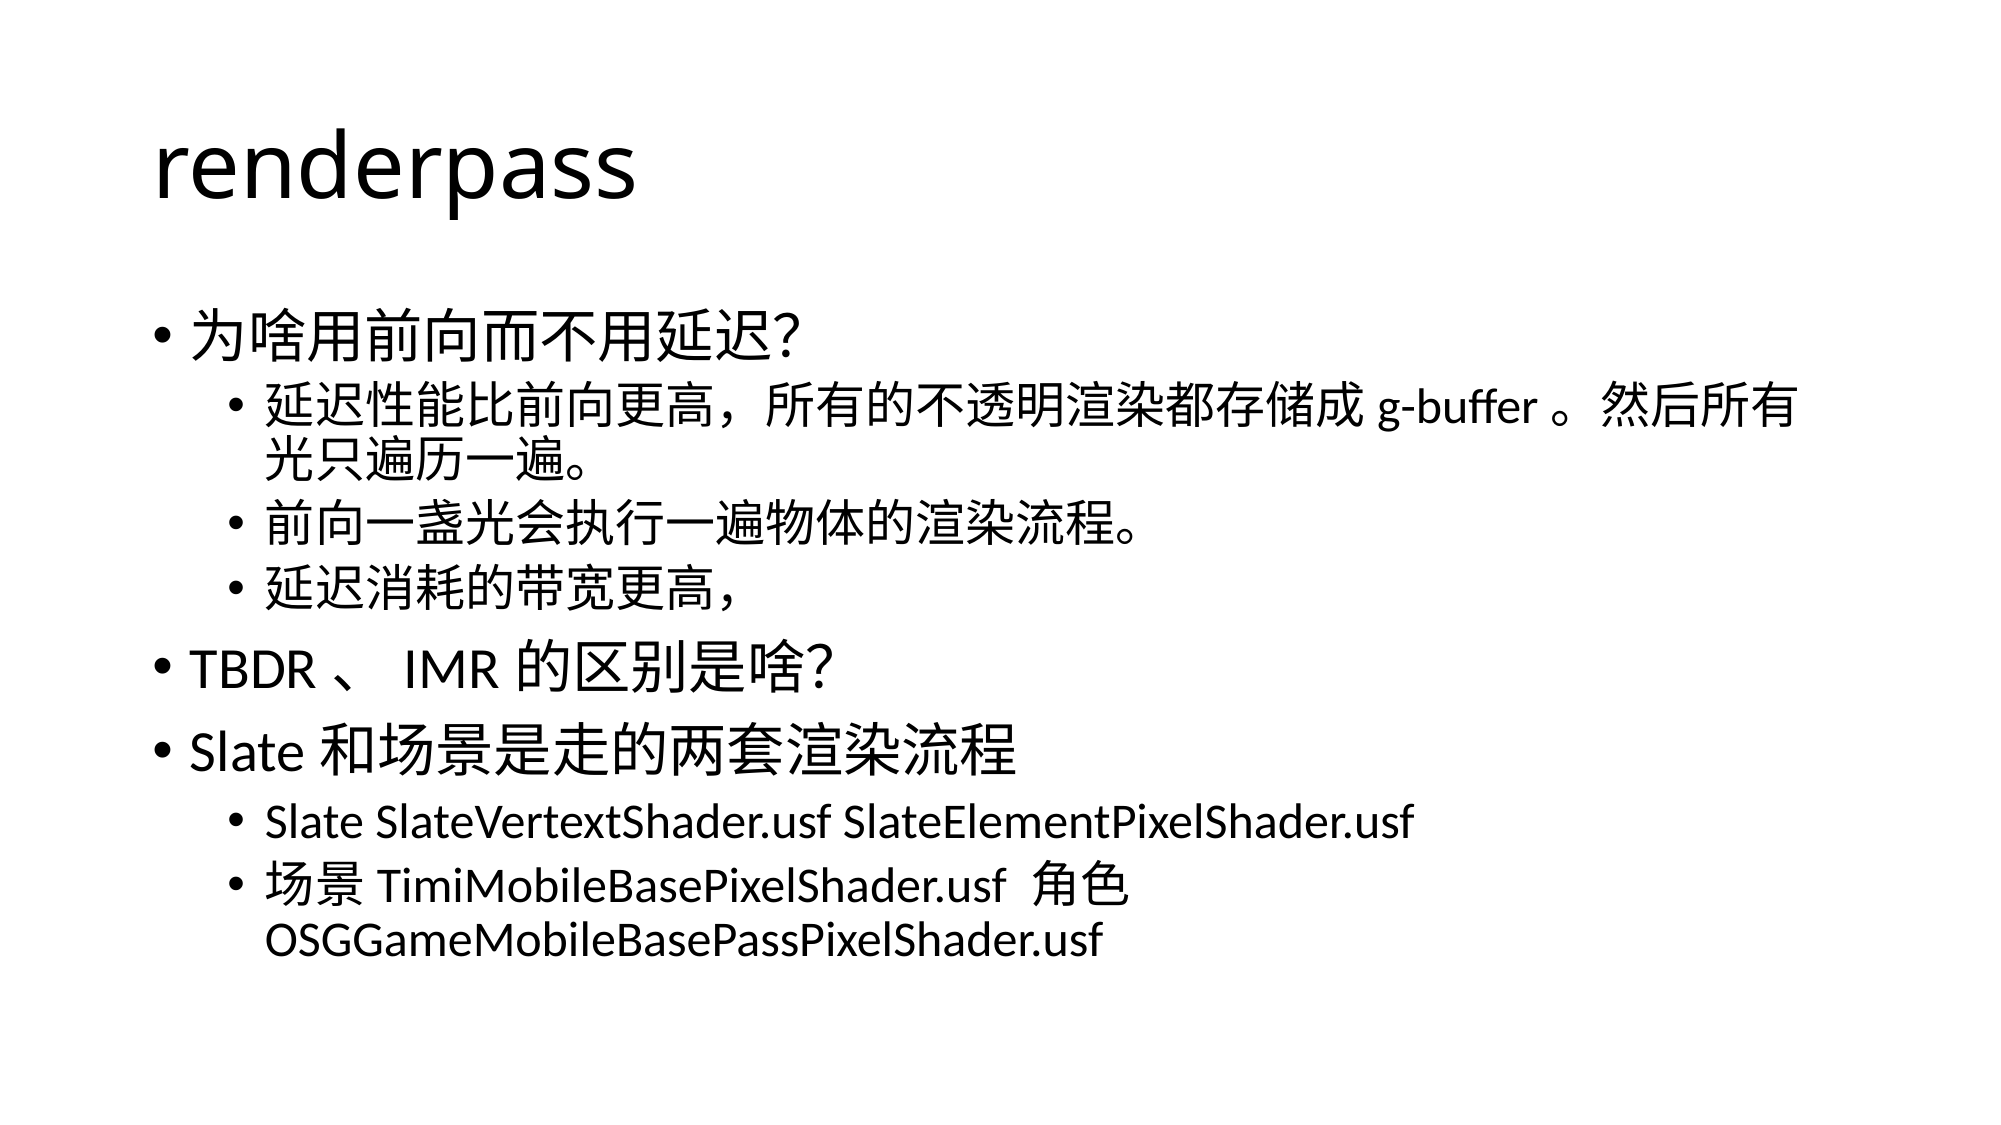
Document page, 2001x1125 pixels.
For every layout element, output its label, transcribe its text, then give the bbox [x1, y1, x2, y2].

list 为啥用前向而不用延迟？ 延迟性能比前向更高，所有的不透明渲染都存储成g-buffer。然后所有光只遍历一遍。 前向一盏光会执行一遍物体的渲染流程。 延迟消耗的带宽更高， TBDR、IMR的区别是啥？ Slate和场景是走的两套渲染流程 Slate SlateVertextShader.usf SlateElementPixelShader.usf 场景TimiMobileBasePixelShader.usf 角色OSGGameMobileBasePassPixelShader.usf [137, 299, 1863, 1014]
title renderpass [137, 59, 1863, 278]
